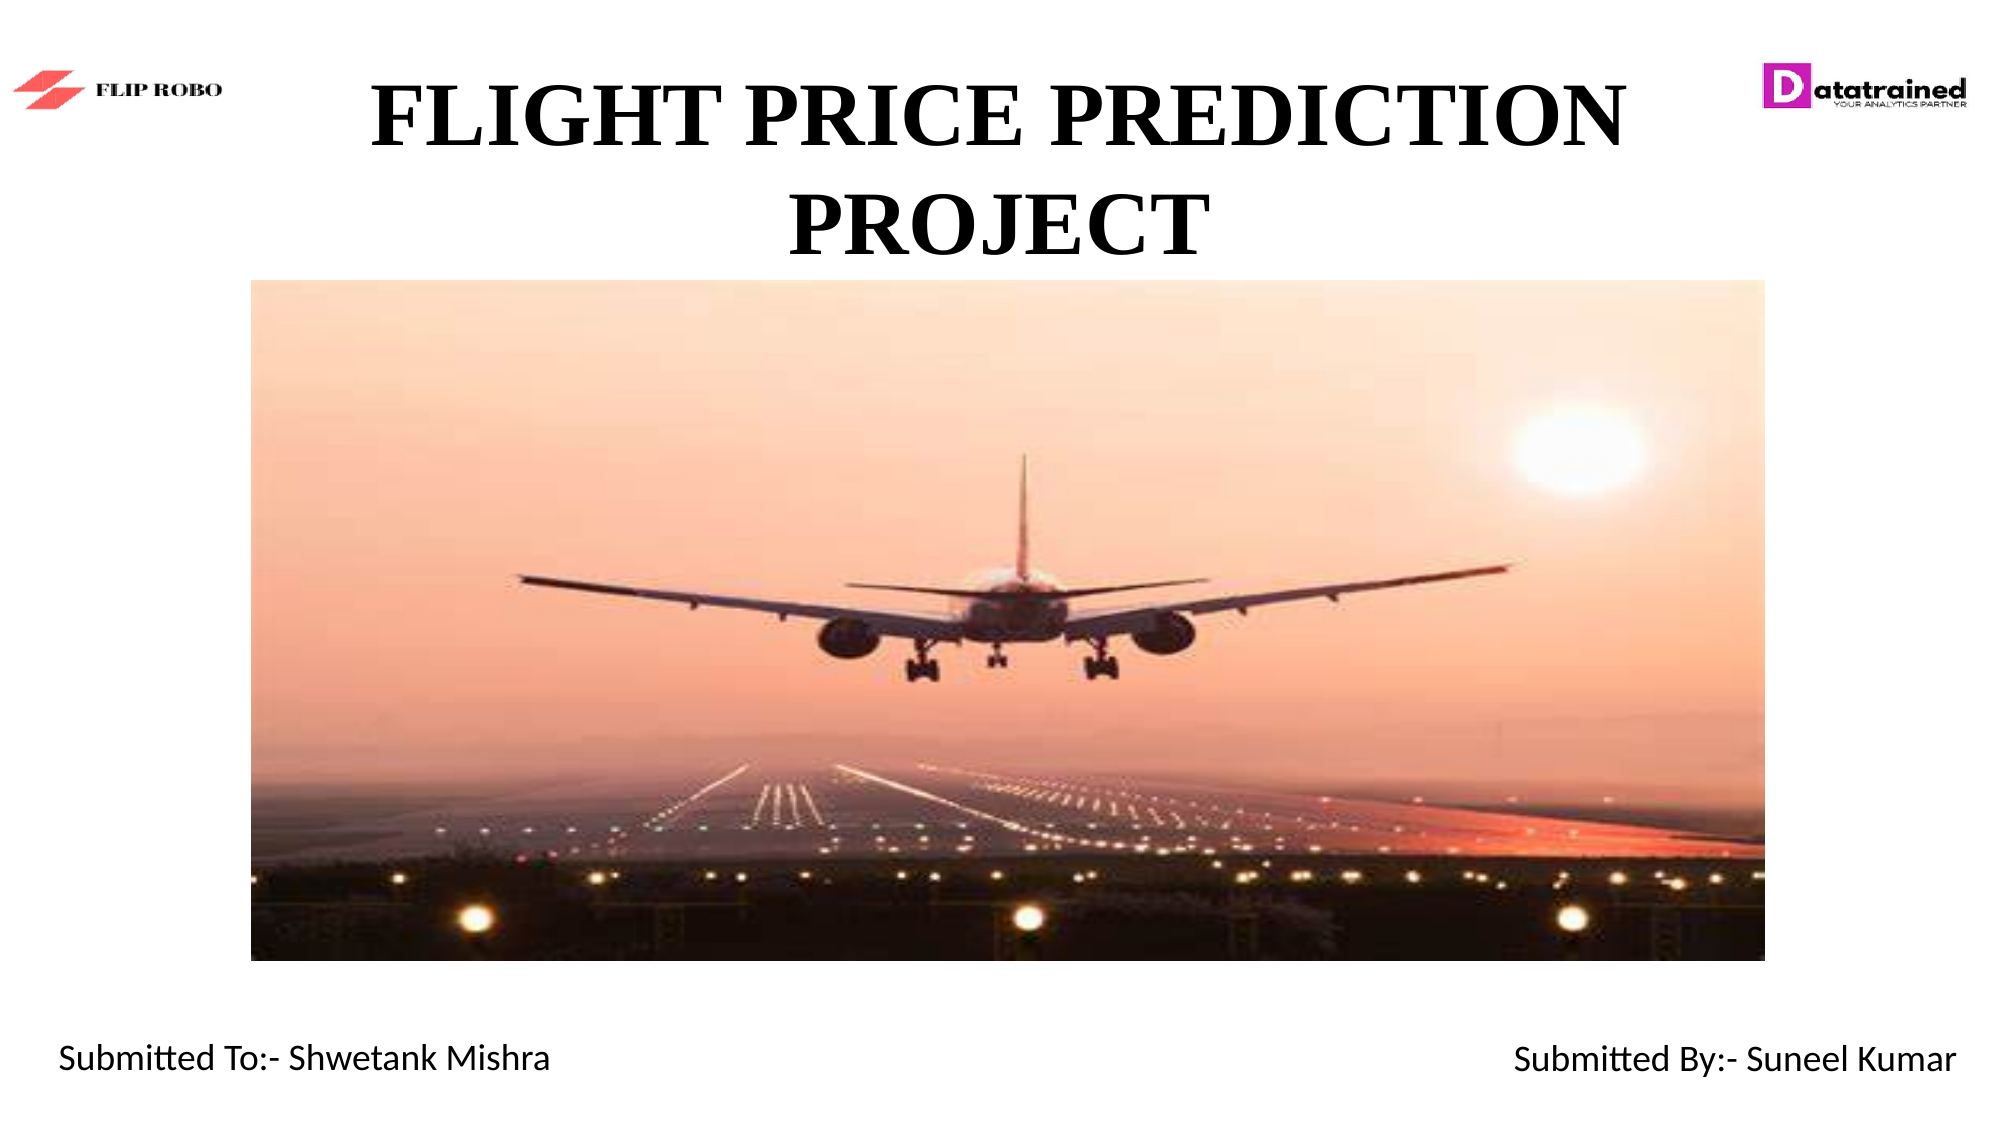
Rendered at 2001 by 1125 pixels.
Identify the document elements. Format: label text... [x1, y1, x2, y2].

subtitle Submitted By:- Suneel Kumar [1446, 1026, 2000, 1106]
picture [1749, 0, 2000, 180]
text_box Submitted To:- Shwetank Mishra [43, 1025, 639, 1086]
title FLIGHT PRICE PREDICTION PROJECT [298, 47, 1702, 278]
picture [0, 0, 237, 178]
picture [251, 279, 1765, 961]
